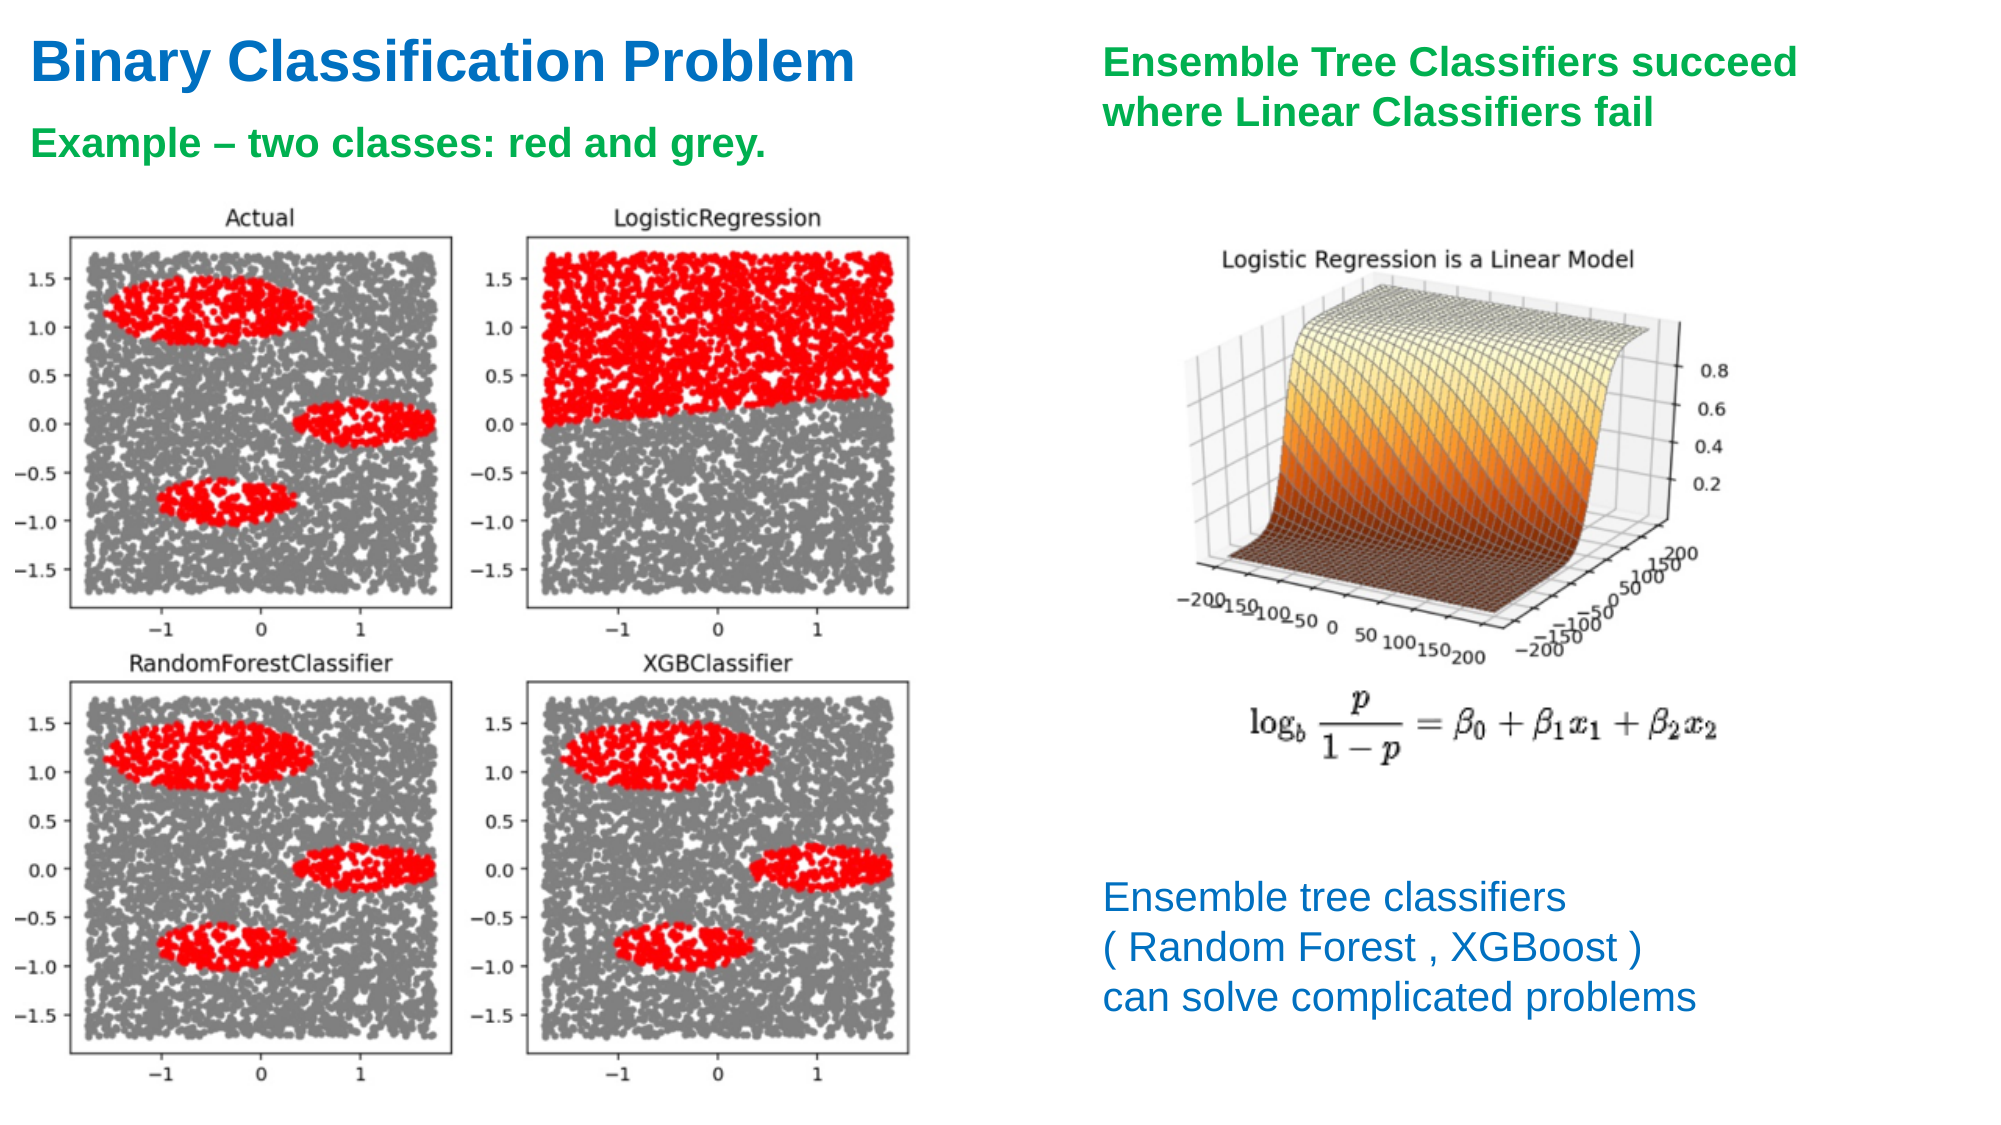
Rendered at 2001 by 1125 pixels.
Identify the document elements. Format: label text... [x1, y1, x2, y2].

text_box Binary Classification Problem Example – two classes: red and grey. [15, 15, 926, 173]
text_box Ensemble tree classifiers ( Random Forest , XGBoost ) can solve complicated problems [1088, 862, 1750, 1028]
picture [15, 193, 927, 1099]
text_box Ensemble Tree Classifiers succeed where Linear Classifiers fail [1088, 27, 1827, 143]
picture [1161, 233, 1754, 787]
